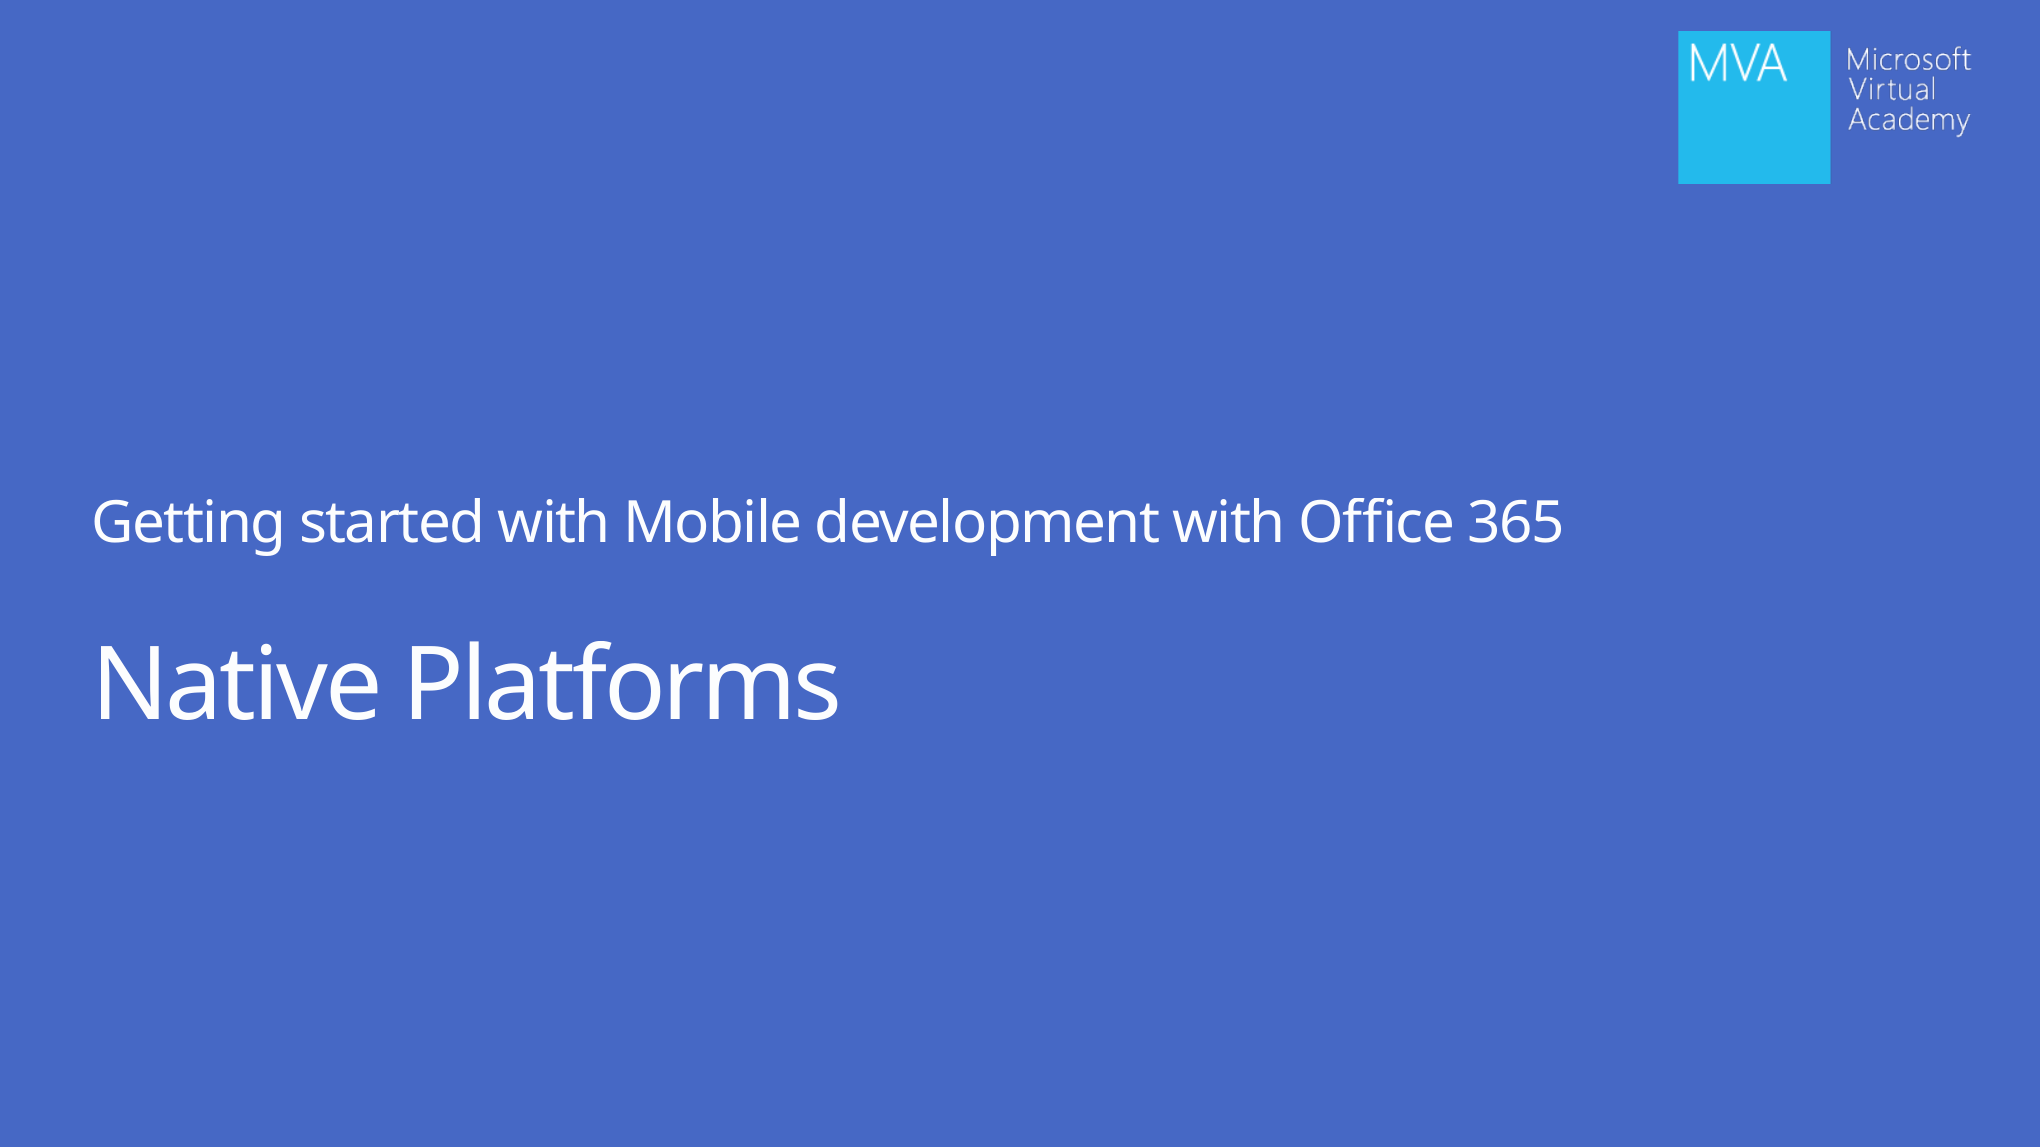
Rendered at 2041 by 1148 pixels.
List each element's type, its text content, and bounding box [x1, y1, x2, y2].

picture [1678, 31, 2018, 184]
subtitle Getting started with Mobile development with Office 365 [91, 492, 1992, 618]
title Native Platforms [91, 631, 1992, 956]
